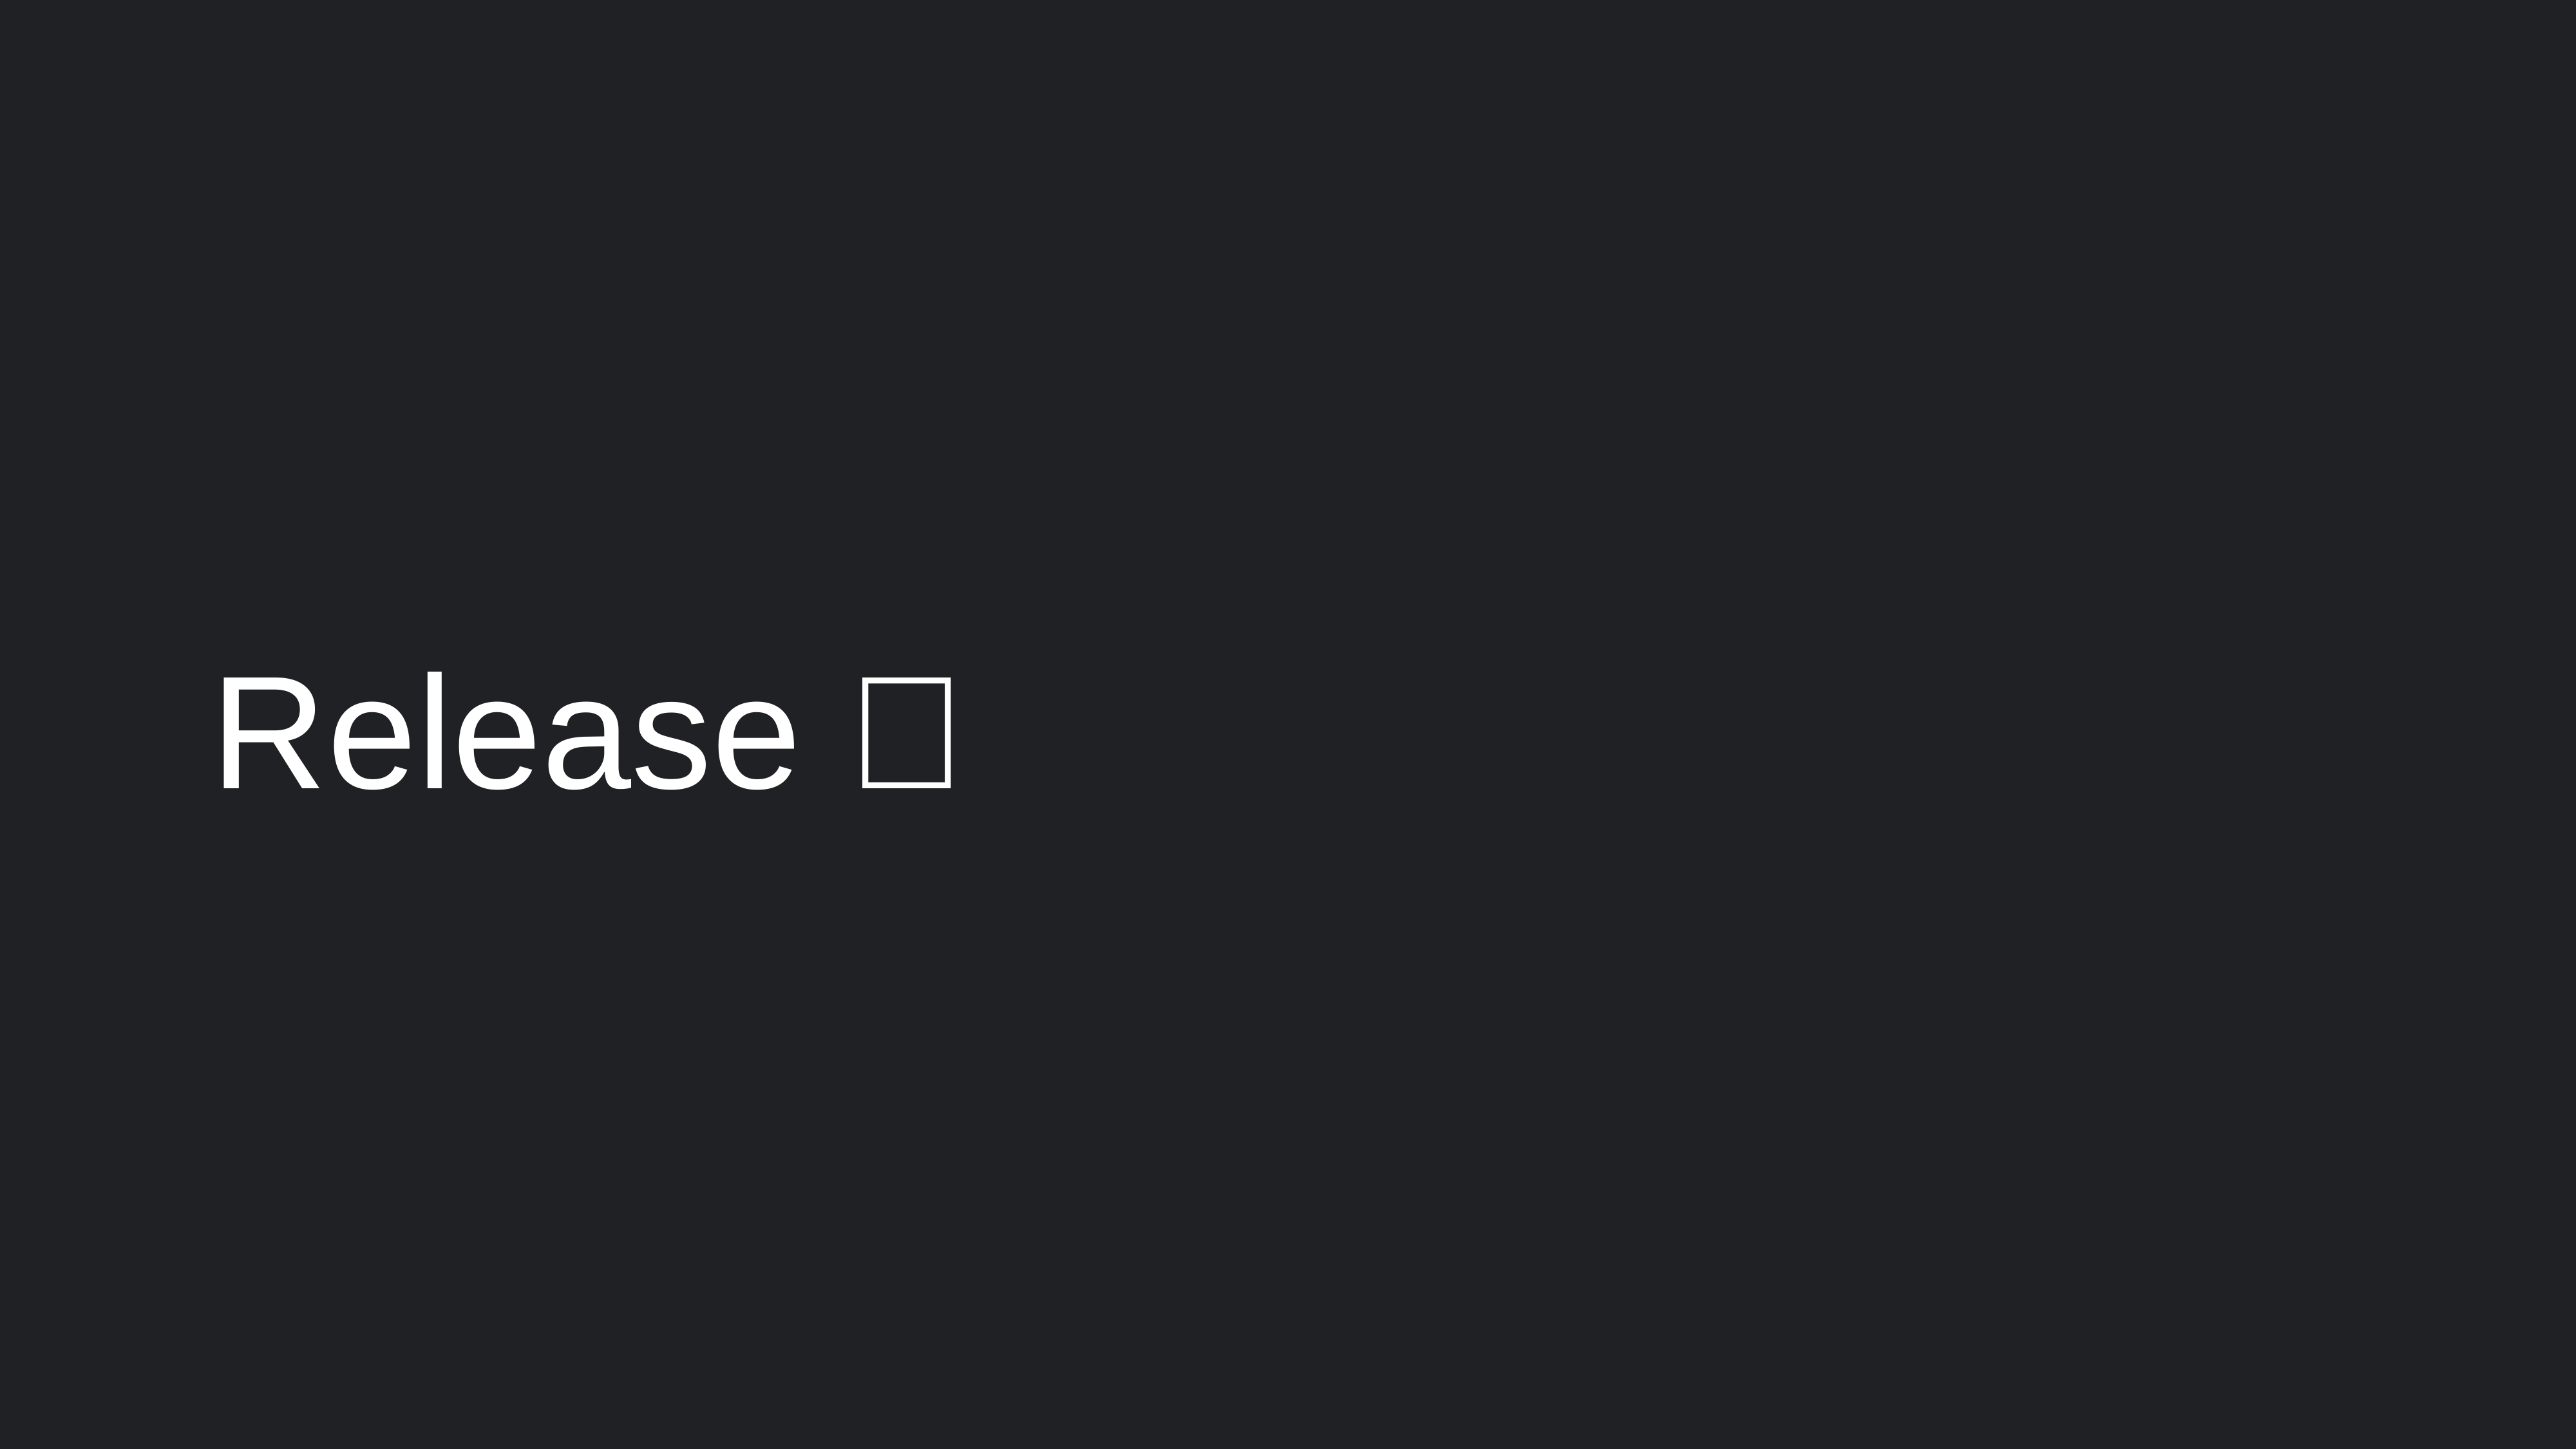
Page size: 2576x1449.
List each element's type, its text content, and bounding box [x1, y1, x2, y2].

text_box Release 🎉 [211, 213, 2365, 1236]
